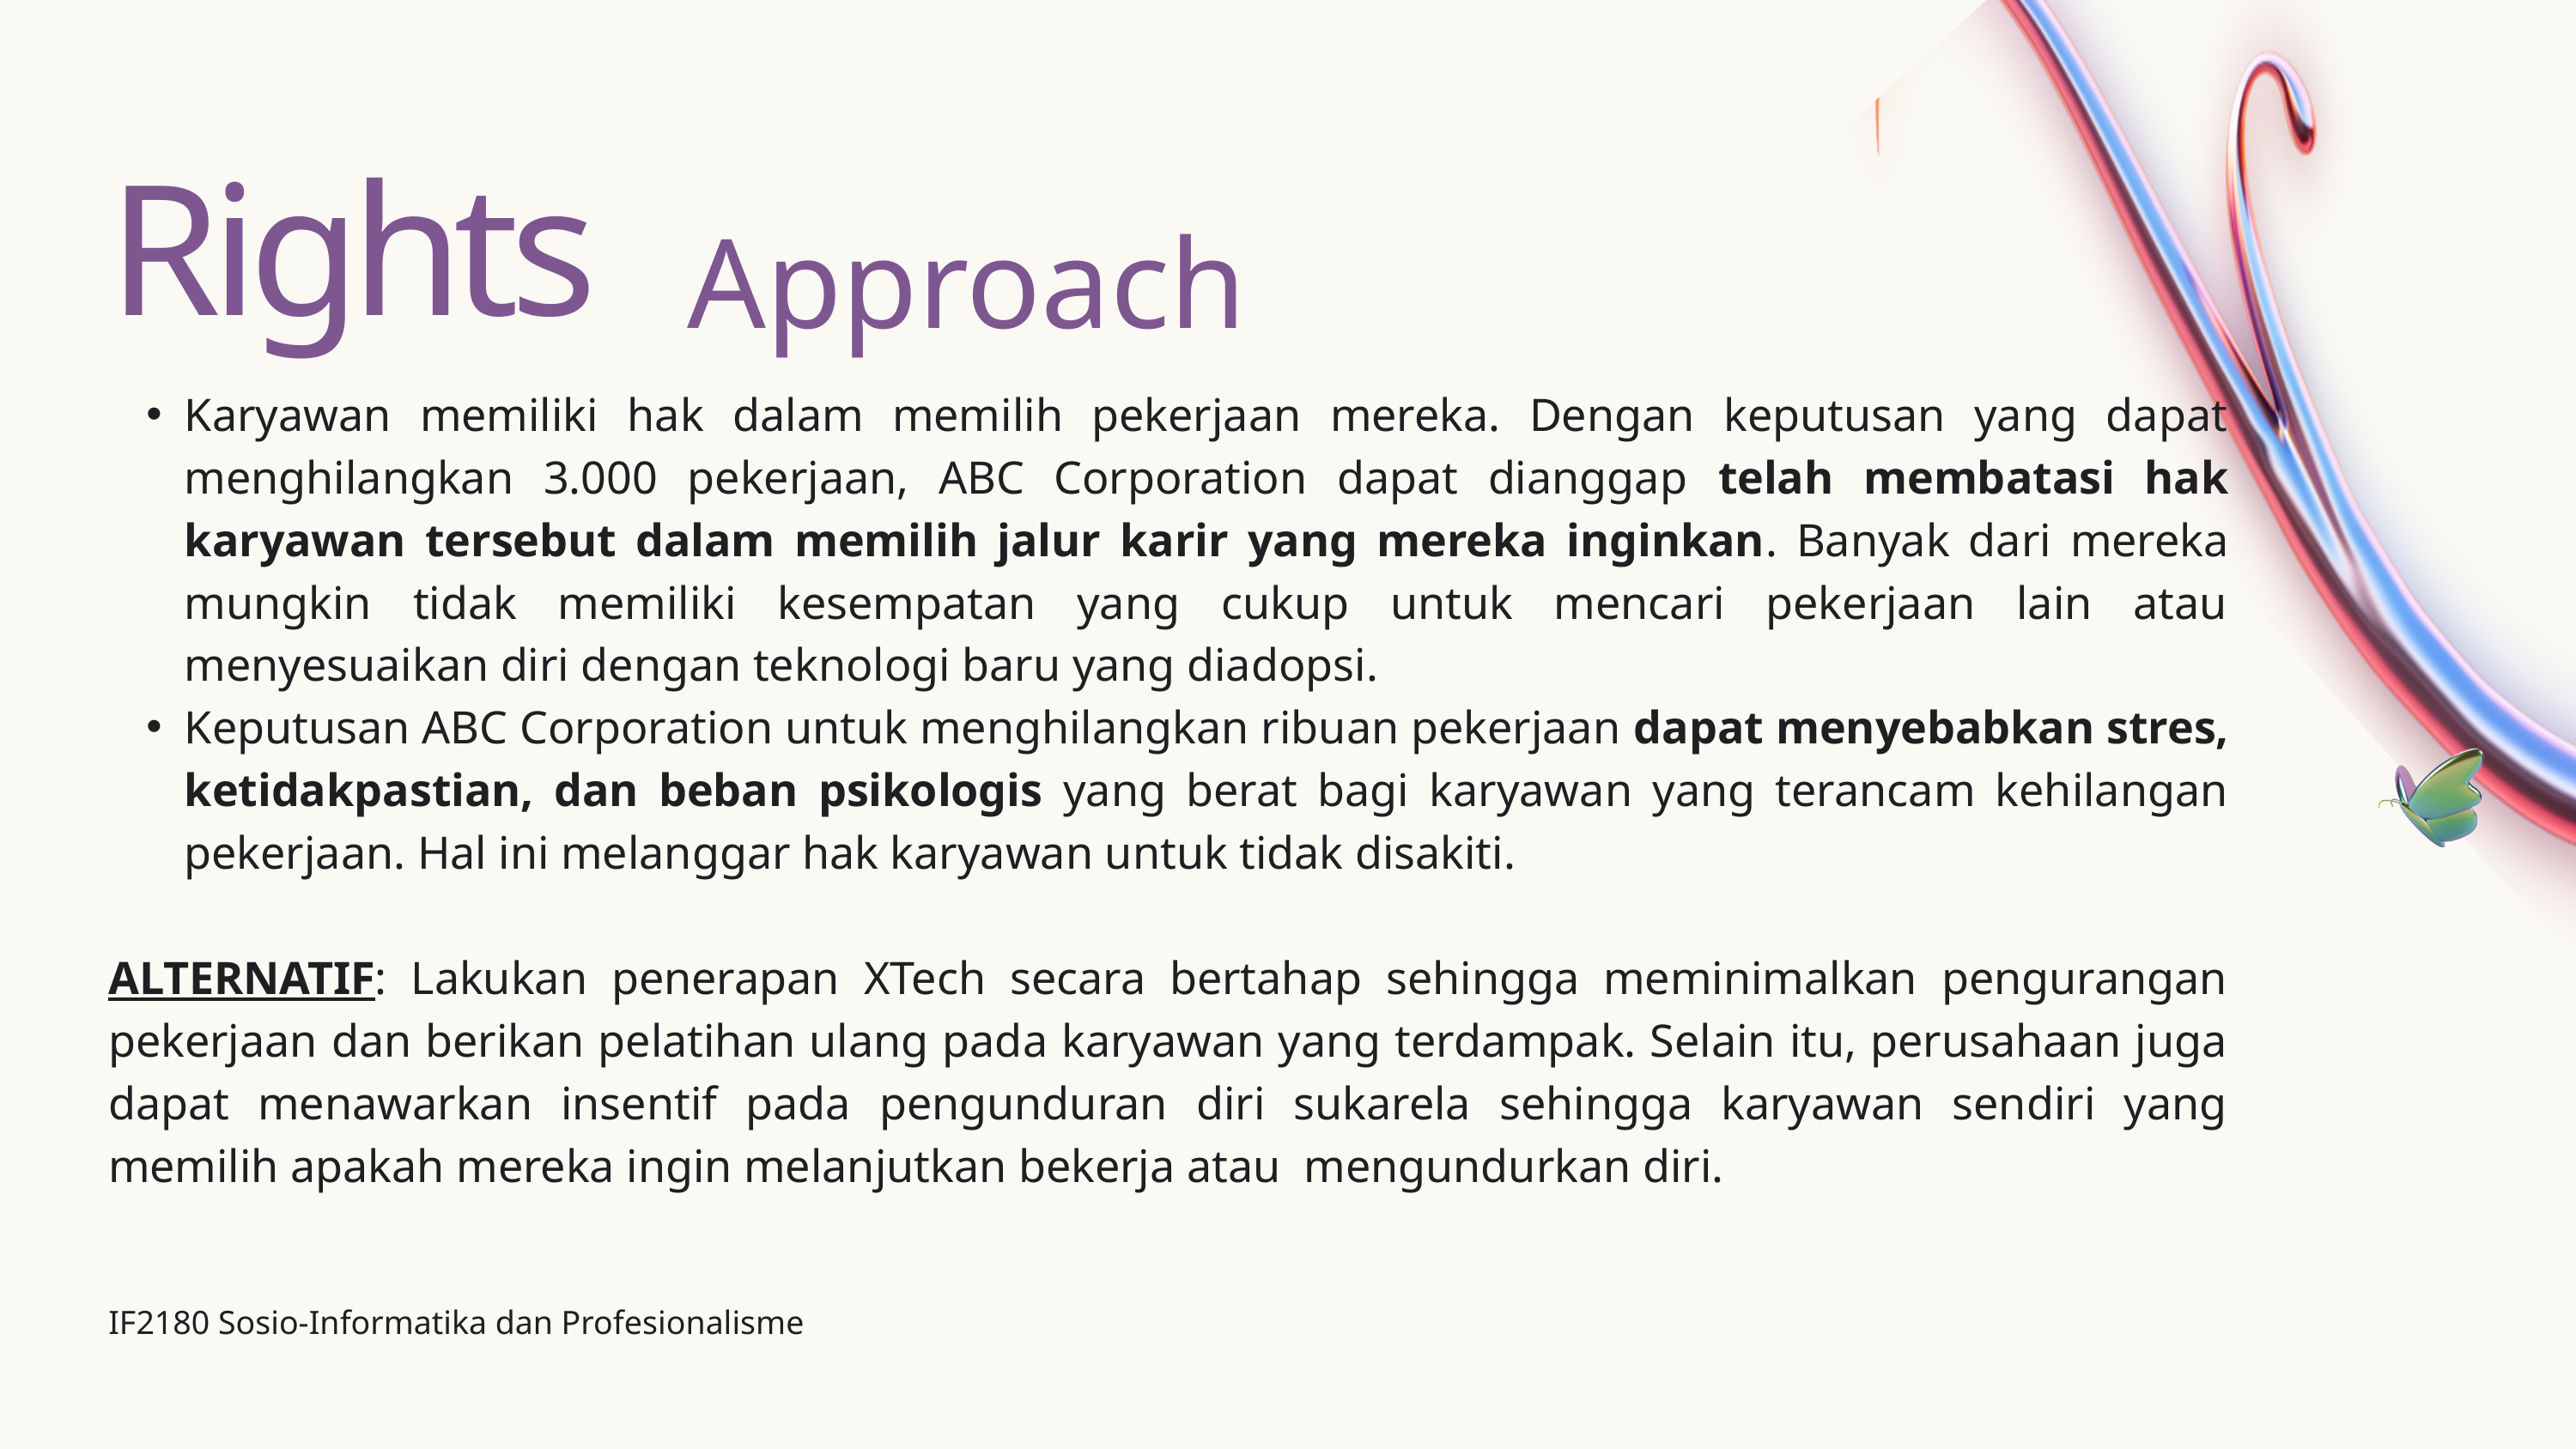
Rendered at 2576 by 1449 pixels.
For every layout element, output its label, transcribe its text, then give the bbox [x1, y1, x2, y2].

text_box IF2180 Sosio-Informatika dan Profesionalisme [108, 1295, 1133, 1341]
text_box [1832, 0, 2576, 993]
text_box Karyawan memiliki hak dalam memilih pekerjaan mereka. Dengan keputusan yang dapat menghilangkan 3.000 pekerjaan, ABC Corporation dapat dianggap telah membatasi hak karyawan tersebut dalam memilih jalur karir yang mereka inginkan. Banyak dari mereka mungkin tidak memiliki kesempatan yang cukup untuk mencari pekerjaan lain atau menyesuaikan diri dengan teknologi baru yang diadopsi. Keputusan ABC Corporation untuk menghilangkan ribuan pekerjaan dapat menyebabkan stres, ketidakpastian, dan beban psikologis yang berat bagi karyawan yang terancam kehilangan pekerjaan. Hal ini melanggar hak karyawan untuk tidak disakiti. ALTERNATIF: Lakukan penerapan XTech secara bertahap sehingga meminimalkan pengurangan pekerjaan dan berikan pelatihan ulang pada karyawan yang terdampak. Selain itu, perusahaan juga dapat menawarkan insentif pada pengunduran diri sukarela sehingga karyawan sendiri yang memilih apakah mereka ingin melanjutkan bekerja atau mengundurkan diri. [108, 378, 2229, 1191]
text_box Approach [687, 239, 1686, 354]
text_box Rights [108, 170, 1022, 352]
